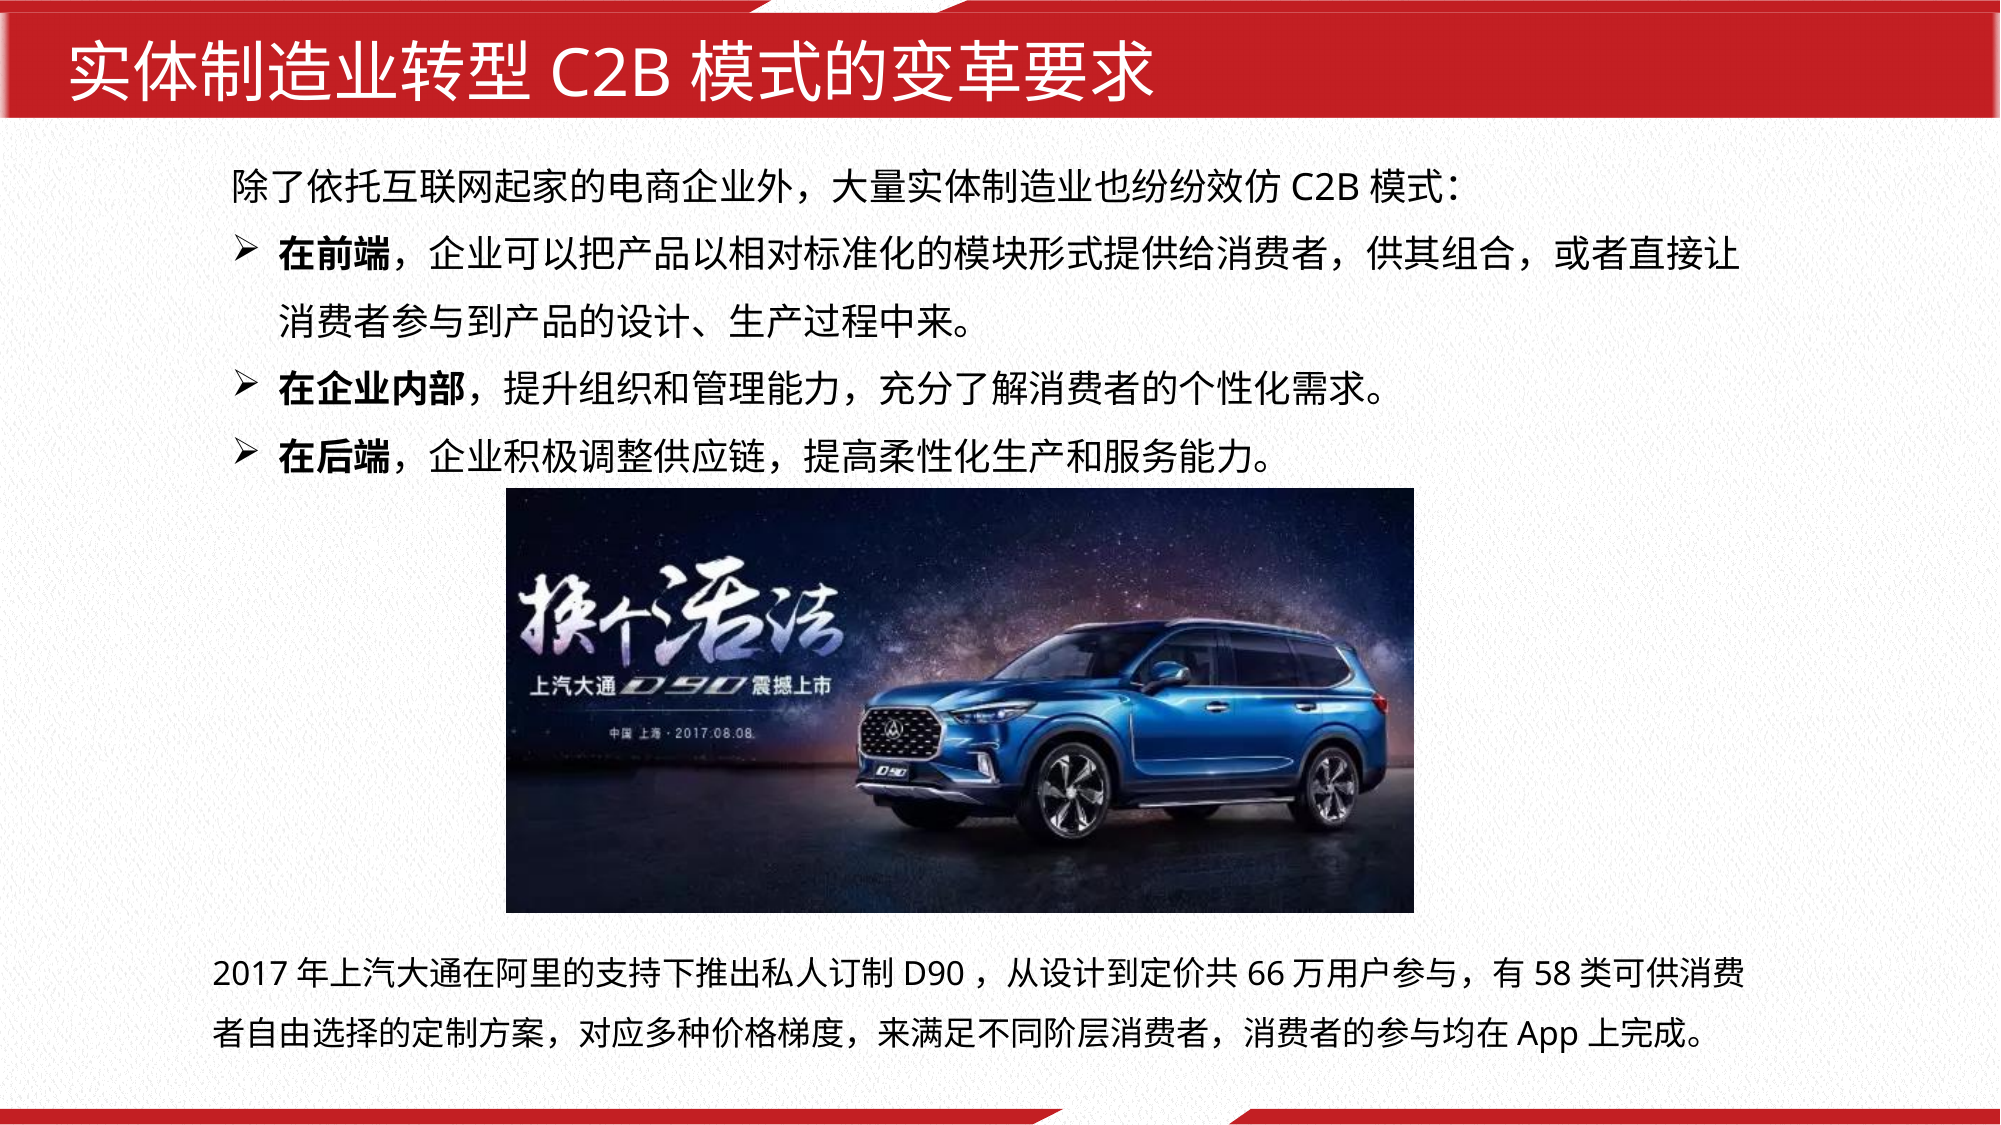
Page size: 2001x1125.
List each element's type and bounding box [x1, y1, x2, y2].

text_box [0, 0, 2000, 12]
text_box [0, 118, 2000, 1125]
picture [0, 12, 2000, 118]
picture [506, 488, 1414, 913]
